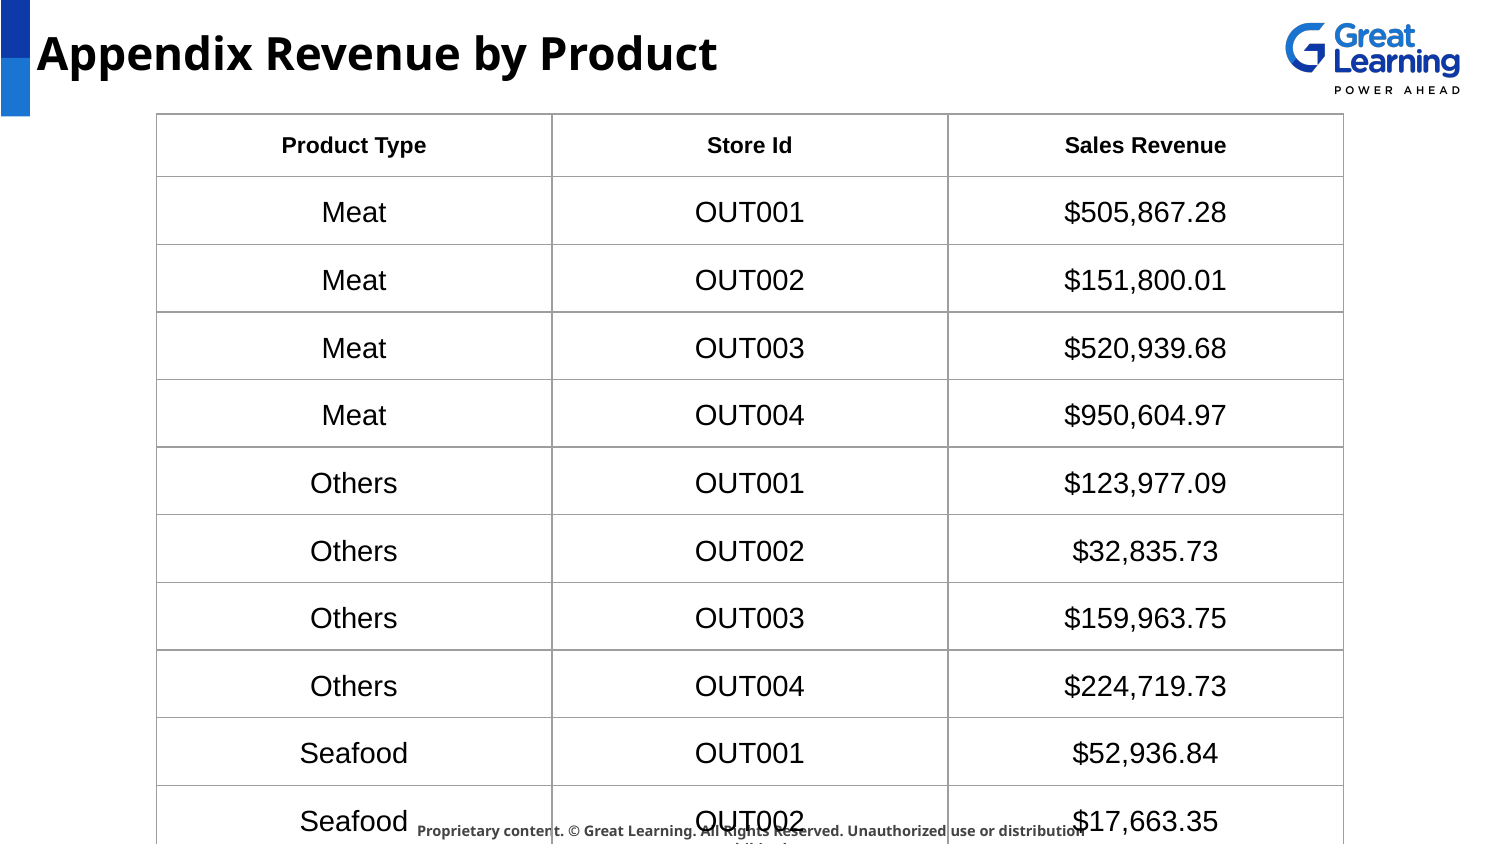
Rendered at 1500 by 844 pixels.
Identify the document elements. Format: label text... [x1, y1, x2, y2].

table_cell $950,604.97 [949, 380, 1343, 446]
picture [1258, 11, 1487, 106]
table_cell Seafood [157, 786, 551, 844]
table_header Product Type [157, 115, 551, 176]
table_cell OUT003 [553, 313, 947, 379]
table_cell OUT001 [553, 448, 947, 514]
table_cell Others [157, 515, 551, 582]
table_cell OUT003 [553, 583, 947, 649]
table_cell OUT004 [553, 380, 947, 446]
table_cell Others [157, 651, 551, 717]
table_cell $224,719.73 [949, 651, 1343, 717]
table_cell $151,800.01 [949, 245, 1343, 311]
table_cell $520,939.68 [949, 313, 1343, 379]
table_cell $505,867.28 [949, 177, 1343, 244]
table_cell OUT004 [553, 651, 947, 717]
title Appendix Revenue by Product [21, 9, 1420, 104]
table_cell $17,663.35 [949, 786, 1343, 844]
table_cell Seafood [157, 718, 551, 785]
table_cell $123,977.09 [949, 448, 1343, 514]
table_cell $52,936.84 [949, 718, 1343, 785]
table_cell Meat [157, 245, 551, 311]
table_cell Others [157, 448, 551, 514]
table_cell Others [157, 583, 551, 649]
table_header Store Id [553, 115, 947, 176]
table_cell Meat [157, 380, 551, 446]
table_cell OUT002 [553, 515, 947, 582]
table_cell $159,963.75 [949, 583, 1343, 649]
table_header Sales Revenue [949, 115, 1343, 176]
table_cell OUT001 [553, 177, 947, 244]
table_cell Meat [157, 177, 551, 244]
table_cell OUT002 [553, 245, 947, 311]
table_cell Meat [157, 313, 551, 379]
table_cell OUT002 [553, 786, 947, 844]
table_cell $32,835.73 [949, 515, 1343, 582]
table_cell OUT001 [553, 718, 947, 785]
